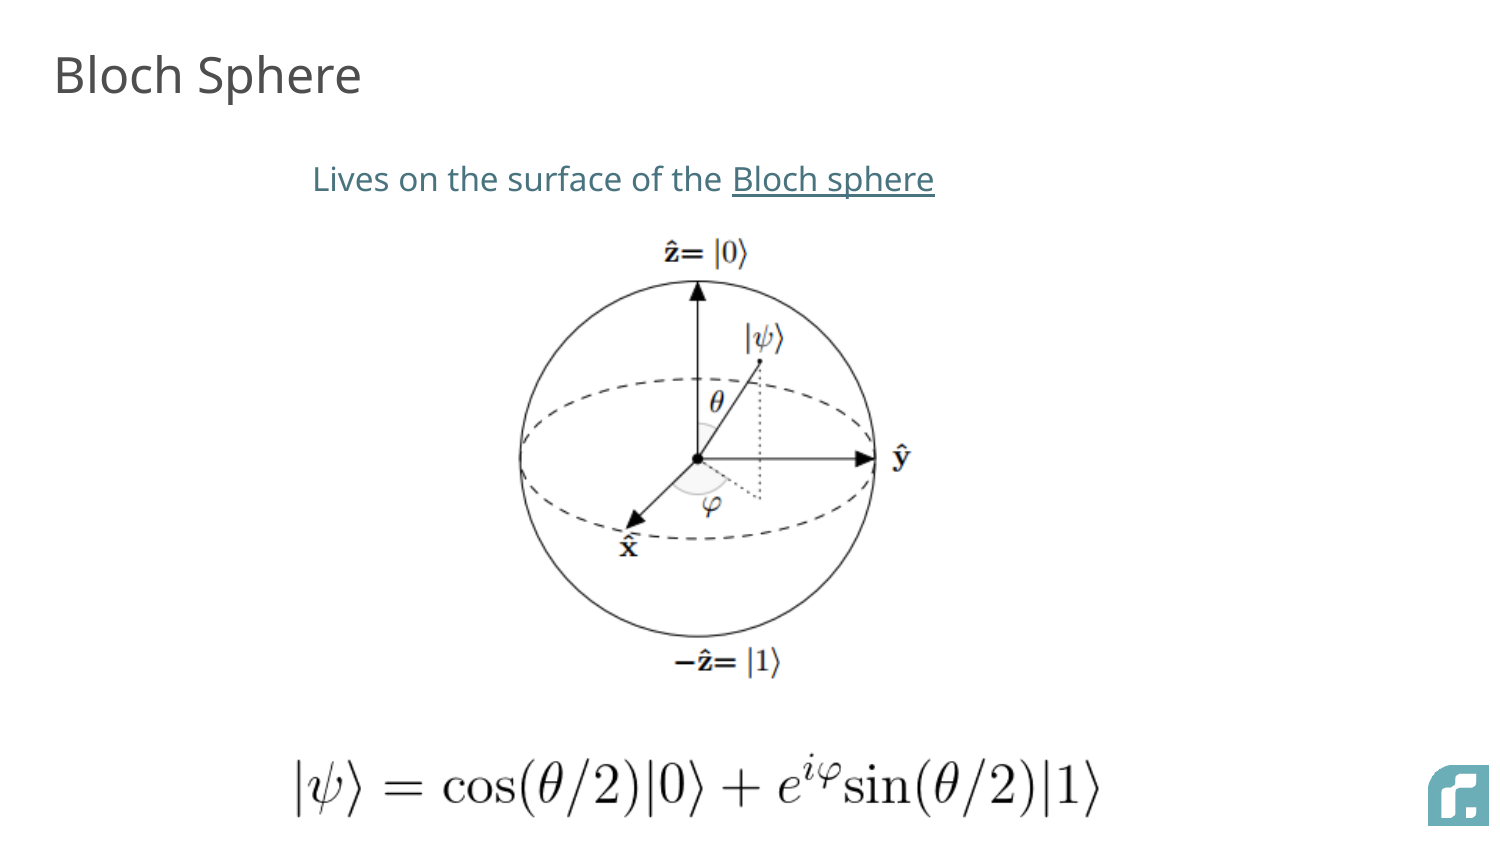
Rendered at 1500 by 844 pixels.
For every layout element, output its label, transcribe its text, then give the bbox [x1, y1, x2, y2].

picture [514, 215, 938, 699]
text_box Lives on the surface of the Bloch sphere [45, 143, 1202, 814]
picture [1428, 765, 1489, 826]
picture [284, 750, 1110, 827]
title Bloch Sphere [38, 28, 1334, 108]
